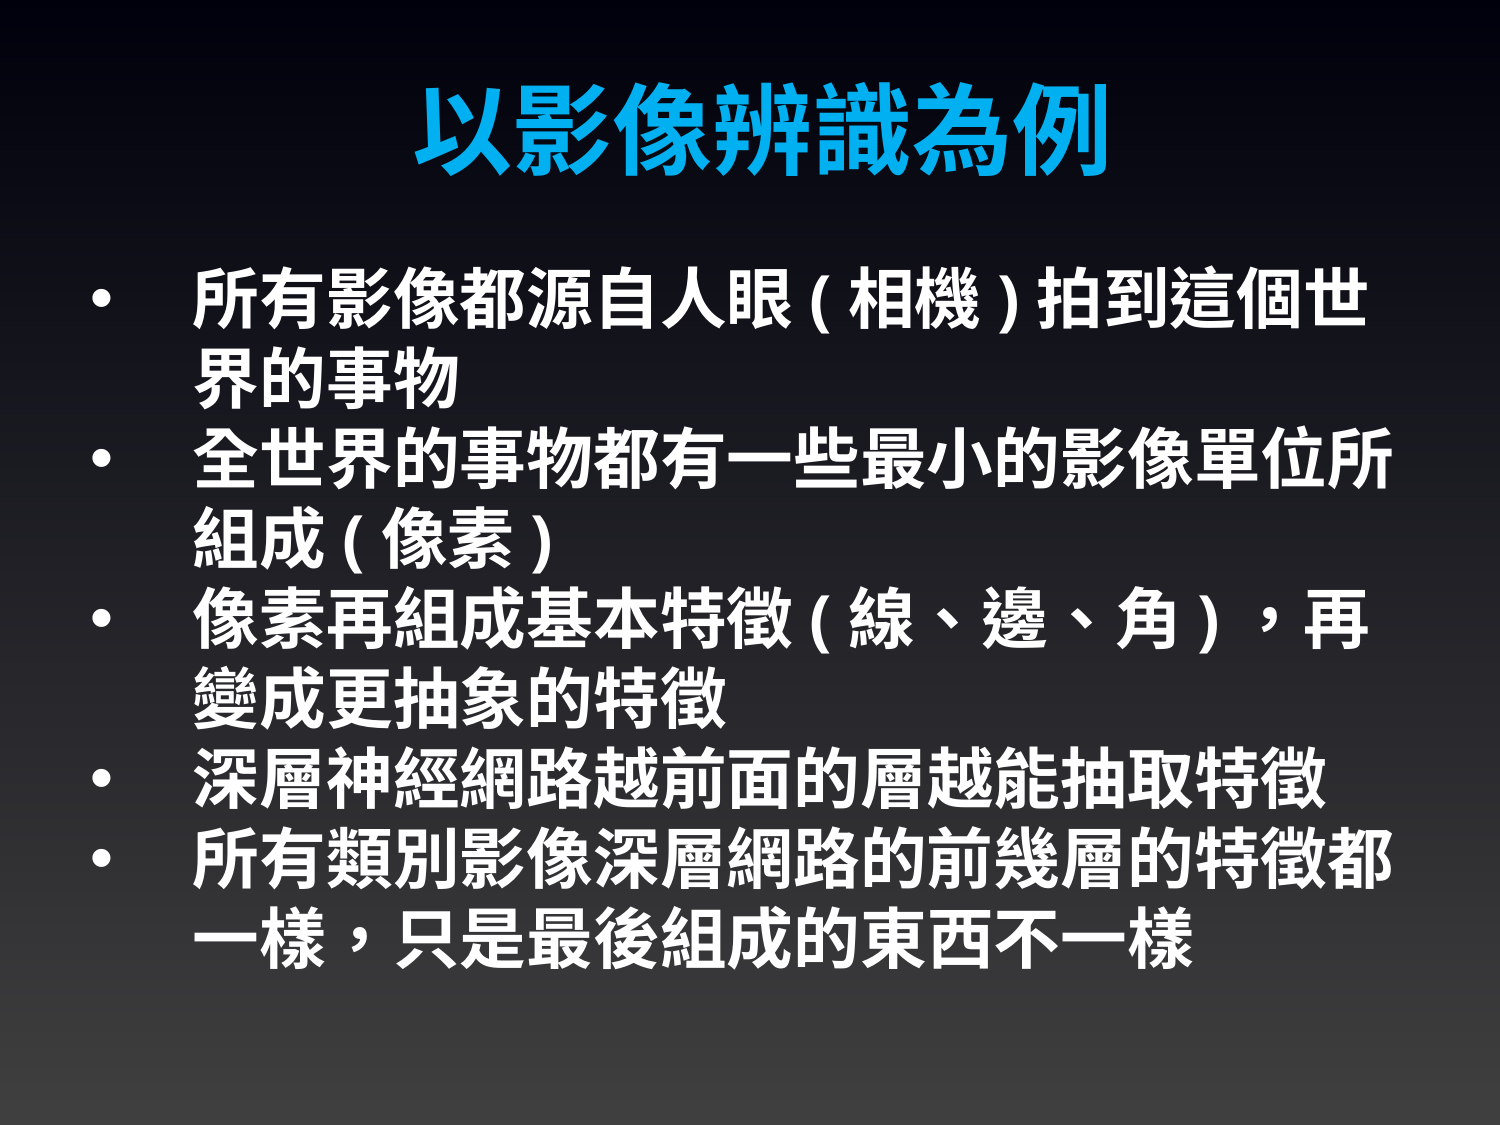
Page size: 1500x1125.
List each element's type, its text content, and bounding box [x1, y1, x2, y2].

text_box 所有影像都源自人眼(相機)拍到這個世界的事物 全世界的事物都有一些最小的影像單位所組成(像素) 像素再組成基本特徵(線、邊、角)，再變成更抽象的特徵 深層神經網路越前面的層越能抽取特徵 所有類別影像深層網路的前幾層的特徵都一樣，只是最後組成的東西不一樣 [74, 249, 1425, 985]
text_box 以影像辨識為例 [162, 39, 1363, 202]
text_box [620, 807, 651, 869]
